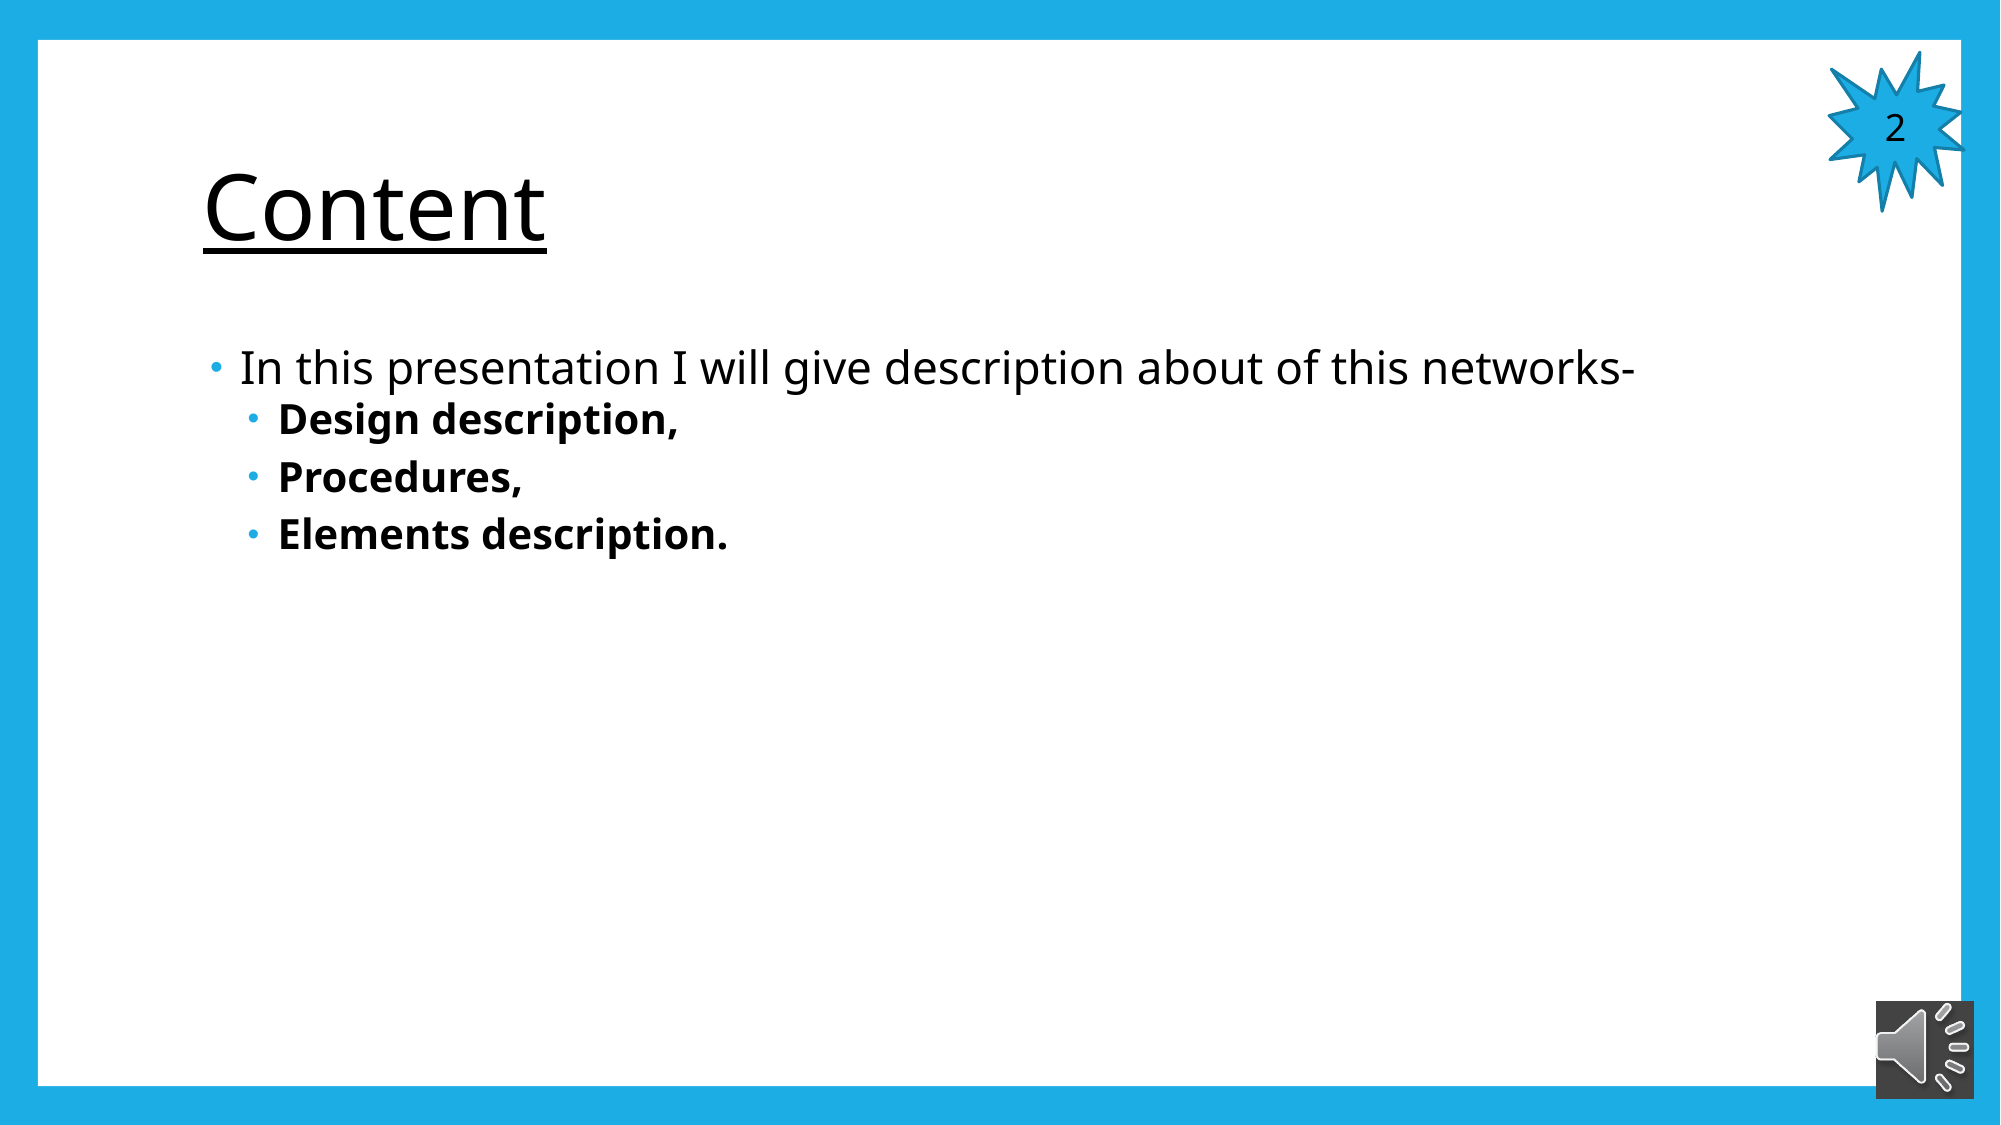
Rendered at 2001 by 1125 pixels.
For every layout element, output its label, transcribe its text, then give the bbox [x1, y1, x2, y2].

text_box 2 [1827, 50, 1966, 213]
picture [1874, 999, 1976, 1101]
list In this presentation I will give description about of this networks- Design description, Procedures, Elements description. [187, 337, 1808, 1000]
title Content [187, 99, 1808, 323]
